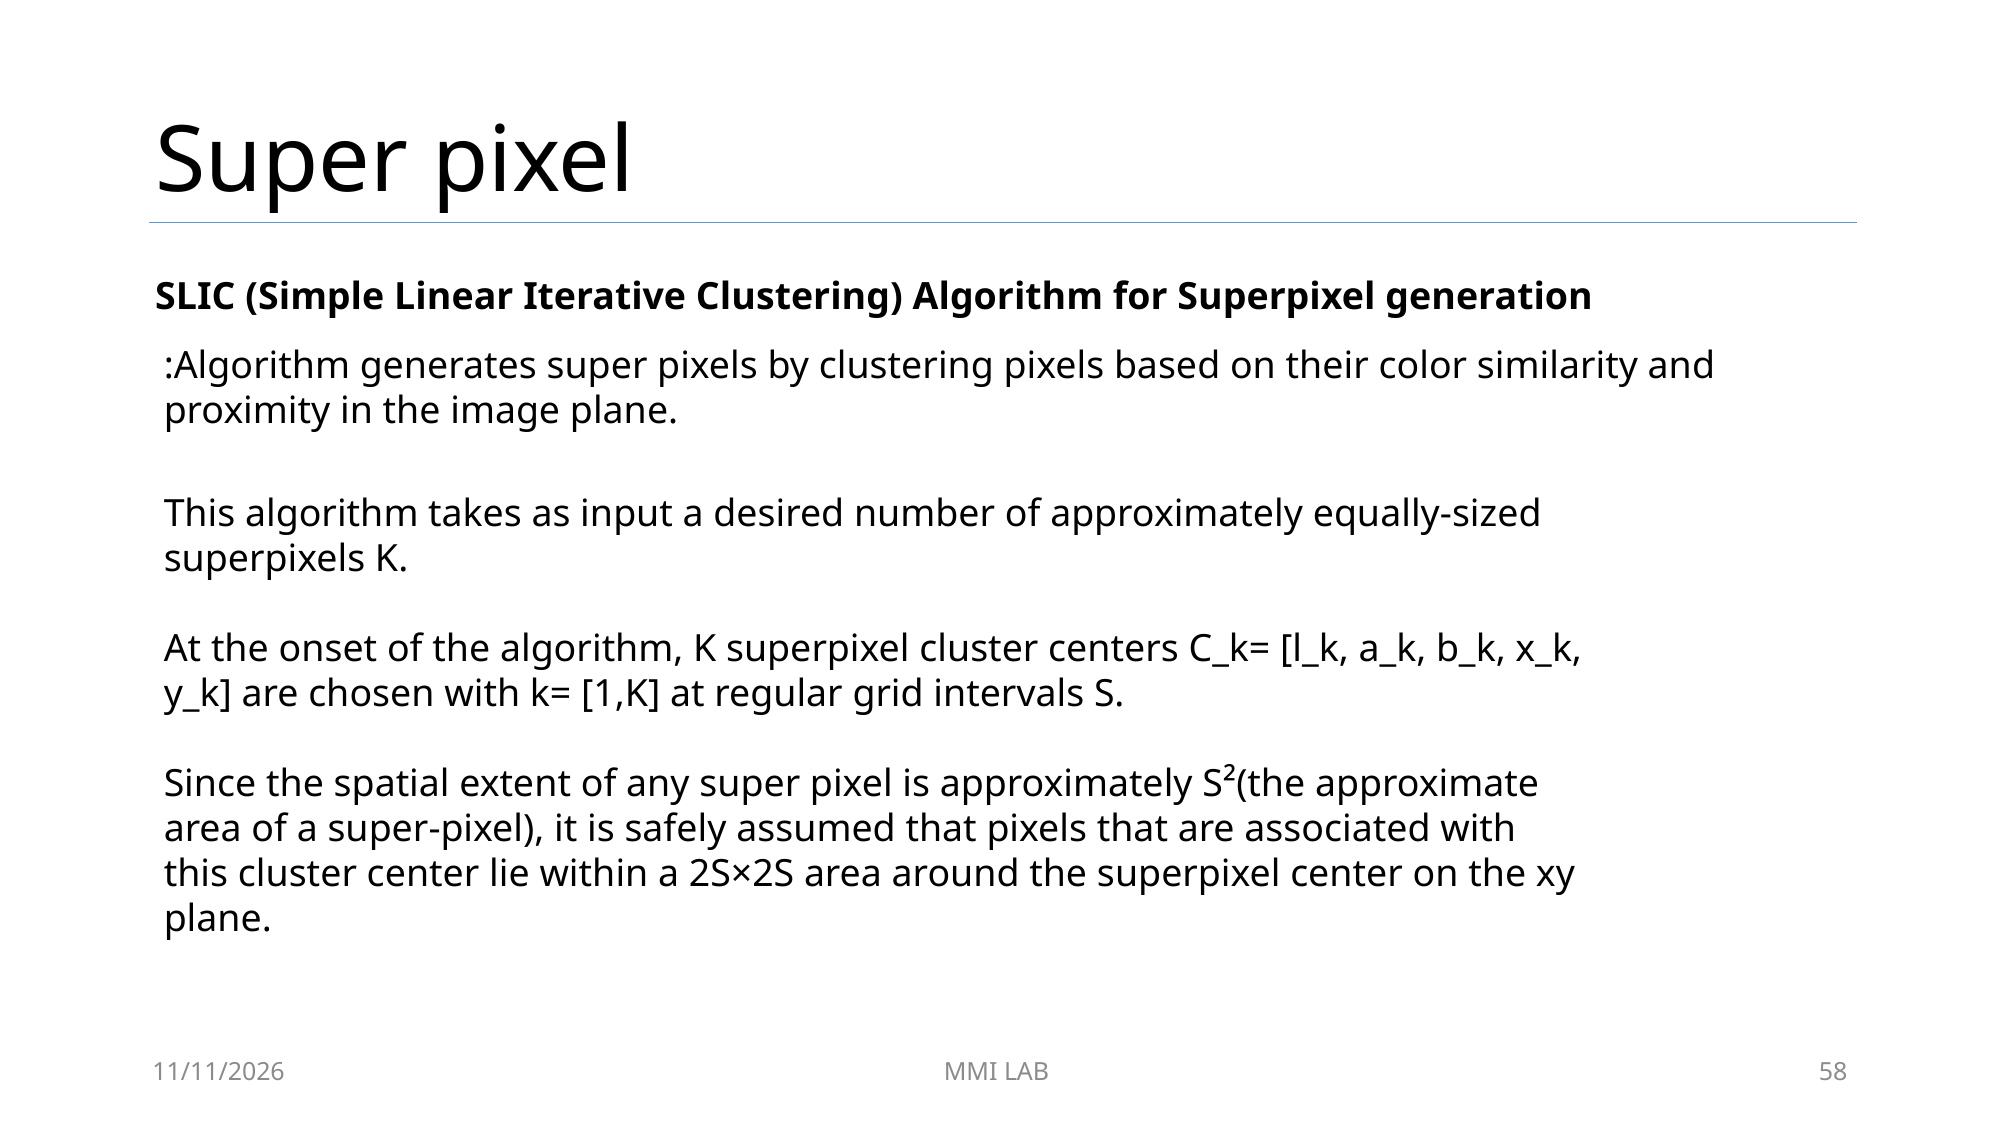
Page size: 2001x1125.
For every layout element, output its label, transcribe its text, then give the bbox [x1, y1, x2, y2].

text_box This algorithm takes as input a desired number of approximately equally-sized superpixels K. At the onset of the algorithm, K superpixel cluster centers C_k= [l_k, a_k, b_k, x_k, y_k] are chosen with k= [1,K] at regular grid intervals S. Since the spatial extent of any super pixel is approximately S²(the approximate area of a super-pixel), it is safely assumed that pixels that are associated with this cluster center lie within a 2S×2S area around the superpixel center on the xy plane. [148, 481, 1607, 947]
text_box SLIC (Simple Linear Iterative Clustering) Algorithm for Superpixel generation [140, 264, 1766, 325]
footer MMI LAB [662, 1042, 1338, 1103]
slide_number 58 [1412, 1042, 1863, 1103]
text_box :Algorithm generates super pixels by clustering pixels based on their color similarity and proximity in the image plane. [148, 333, 1868, 439]
title Super pixel [140, 53, 1866, 271]
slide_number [137, 1042, 588, 1103]
